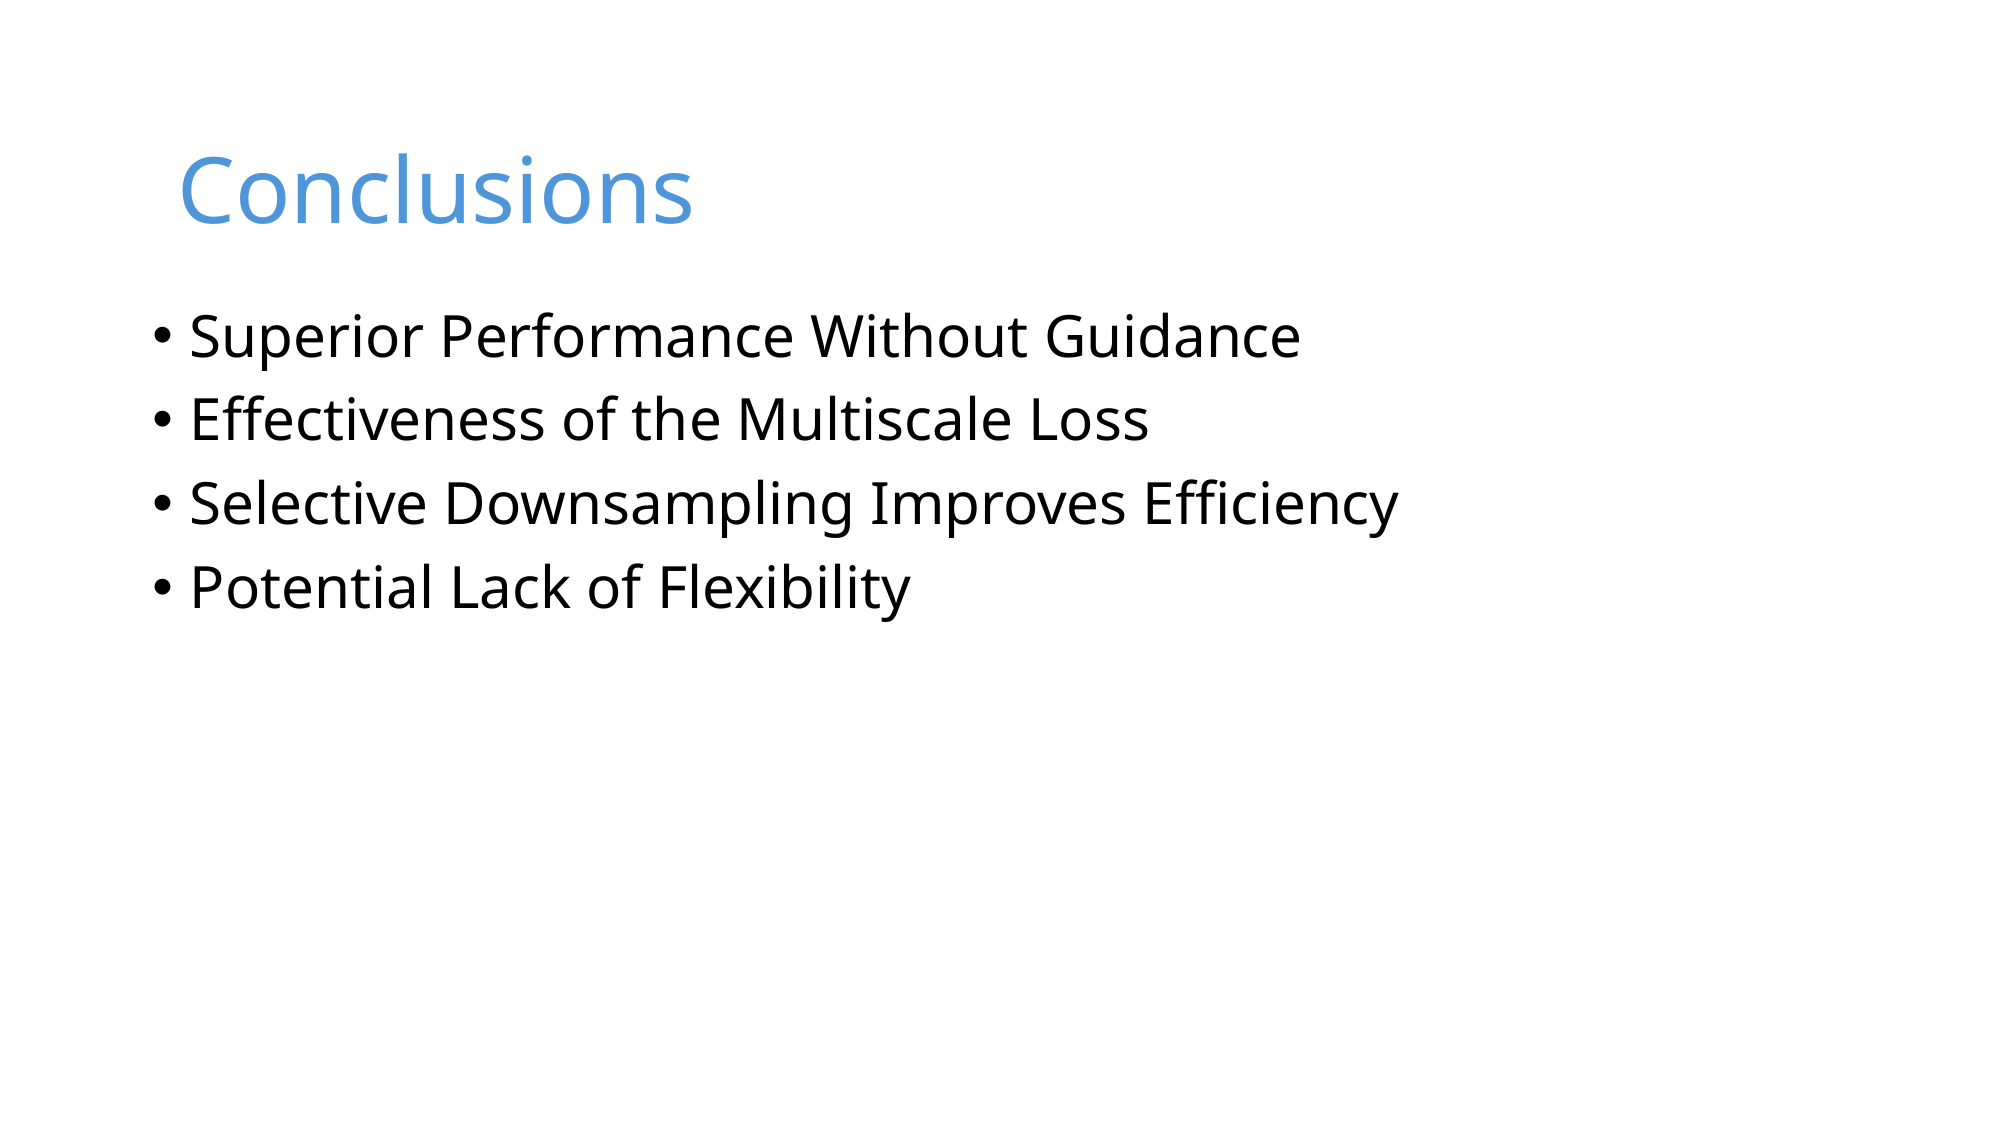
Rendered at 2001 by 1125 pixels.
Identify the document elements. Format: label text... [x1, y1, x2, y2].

text_box Conclusions [162, 84, 1888, 303]
list Superior Performance Without Guidance Effectiveness of the Multiscale Loss Selective Downsampling Improves Efficiency Potential Lack of Flexibility [137, 299, 1863, 1014]
